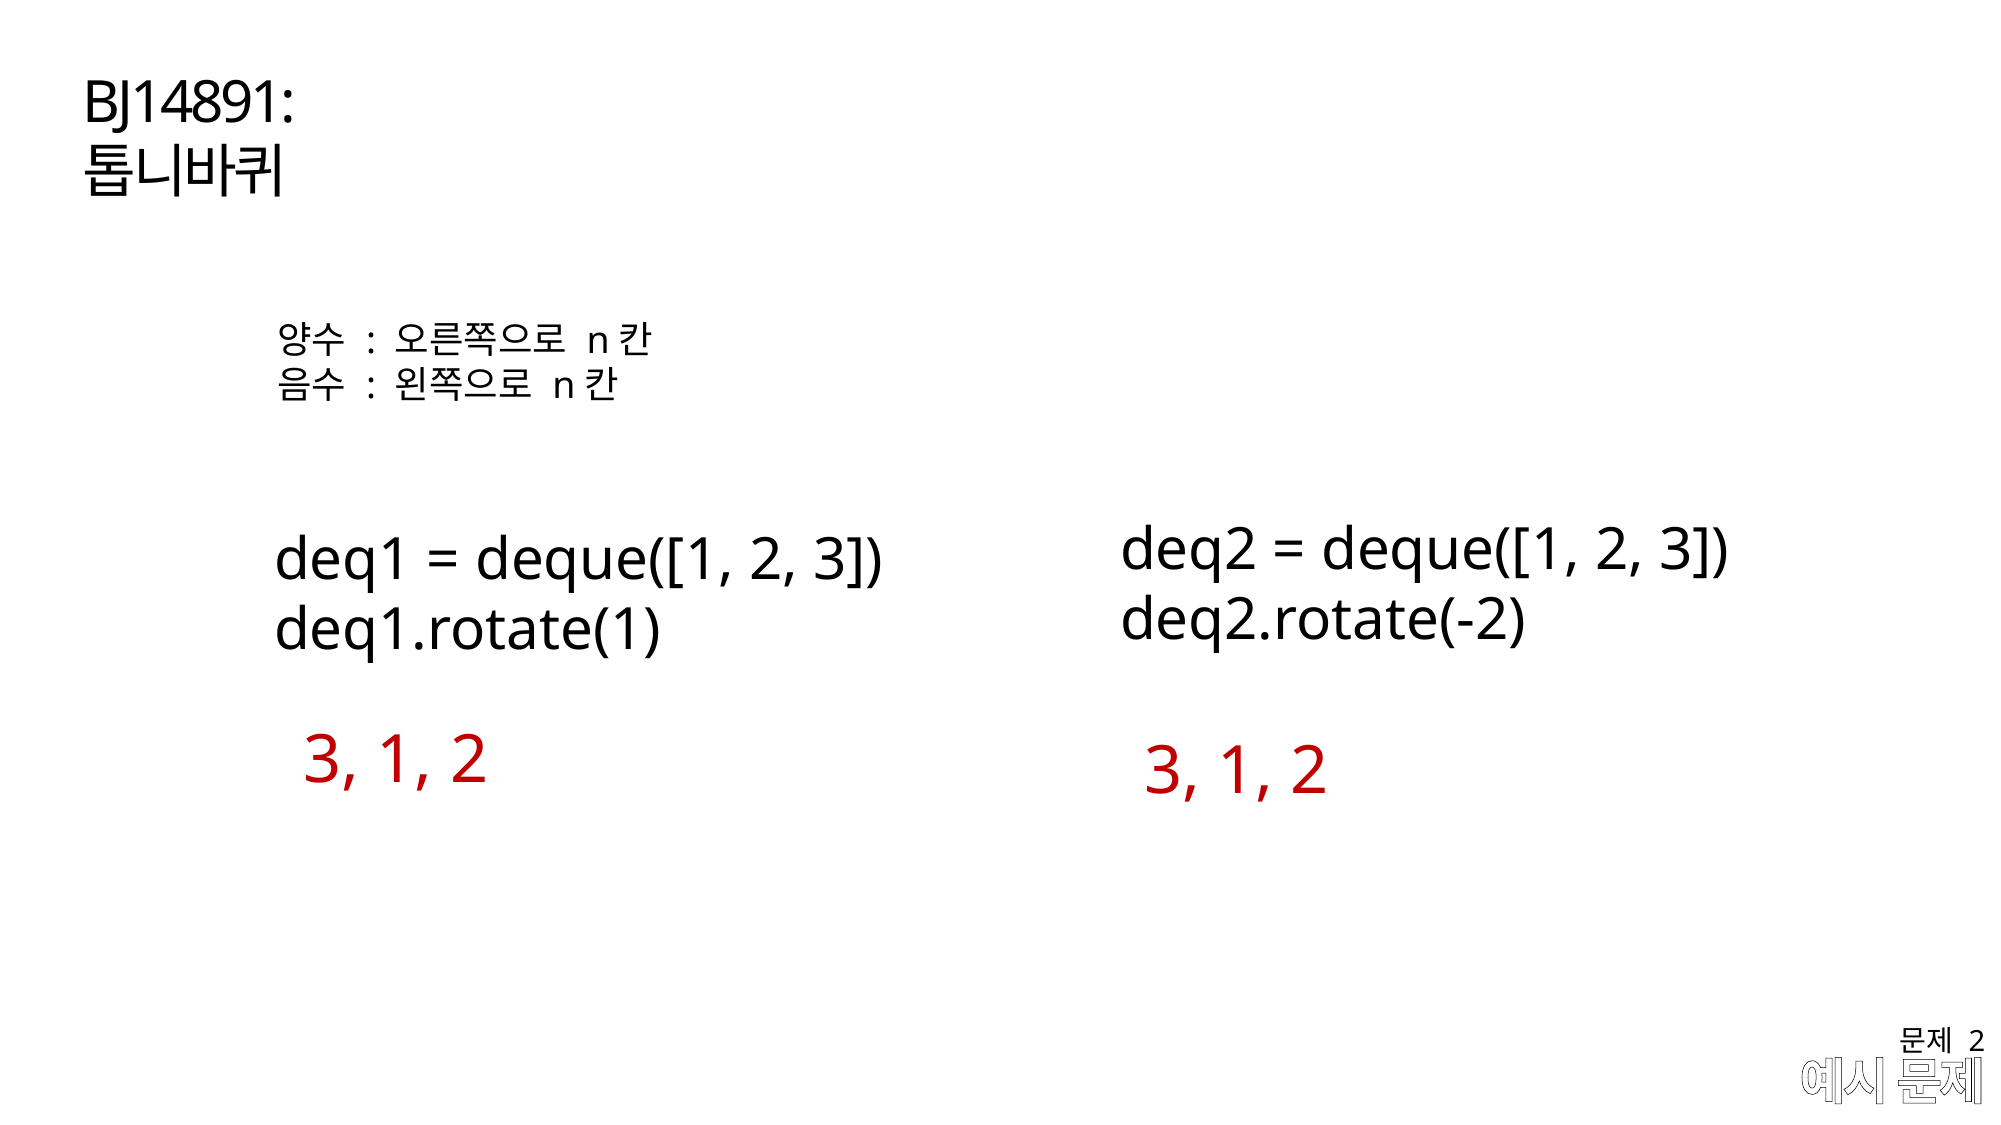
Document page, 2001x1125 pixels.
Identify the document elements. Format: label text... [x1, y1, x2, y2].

title 예시 문제 [1549, 1040, 2000, 1125]
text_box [288, 309, 1720, 816]
text_box 문제 2 [1726, 1015, 2000, 1065]
text_box BJ14891:톱니바퀴 [68, 56, 509, 212]
